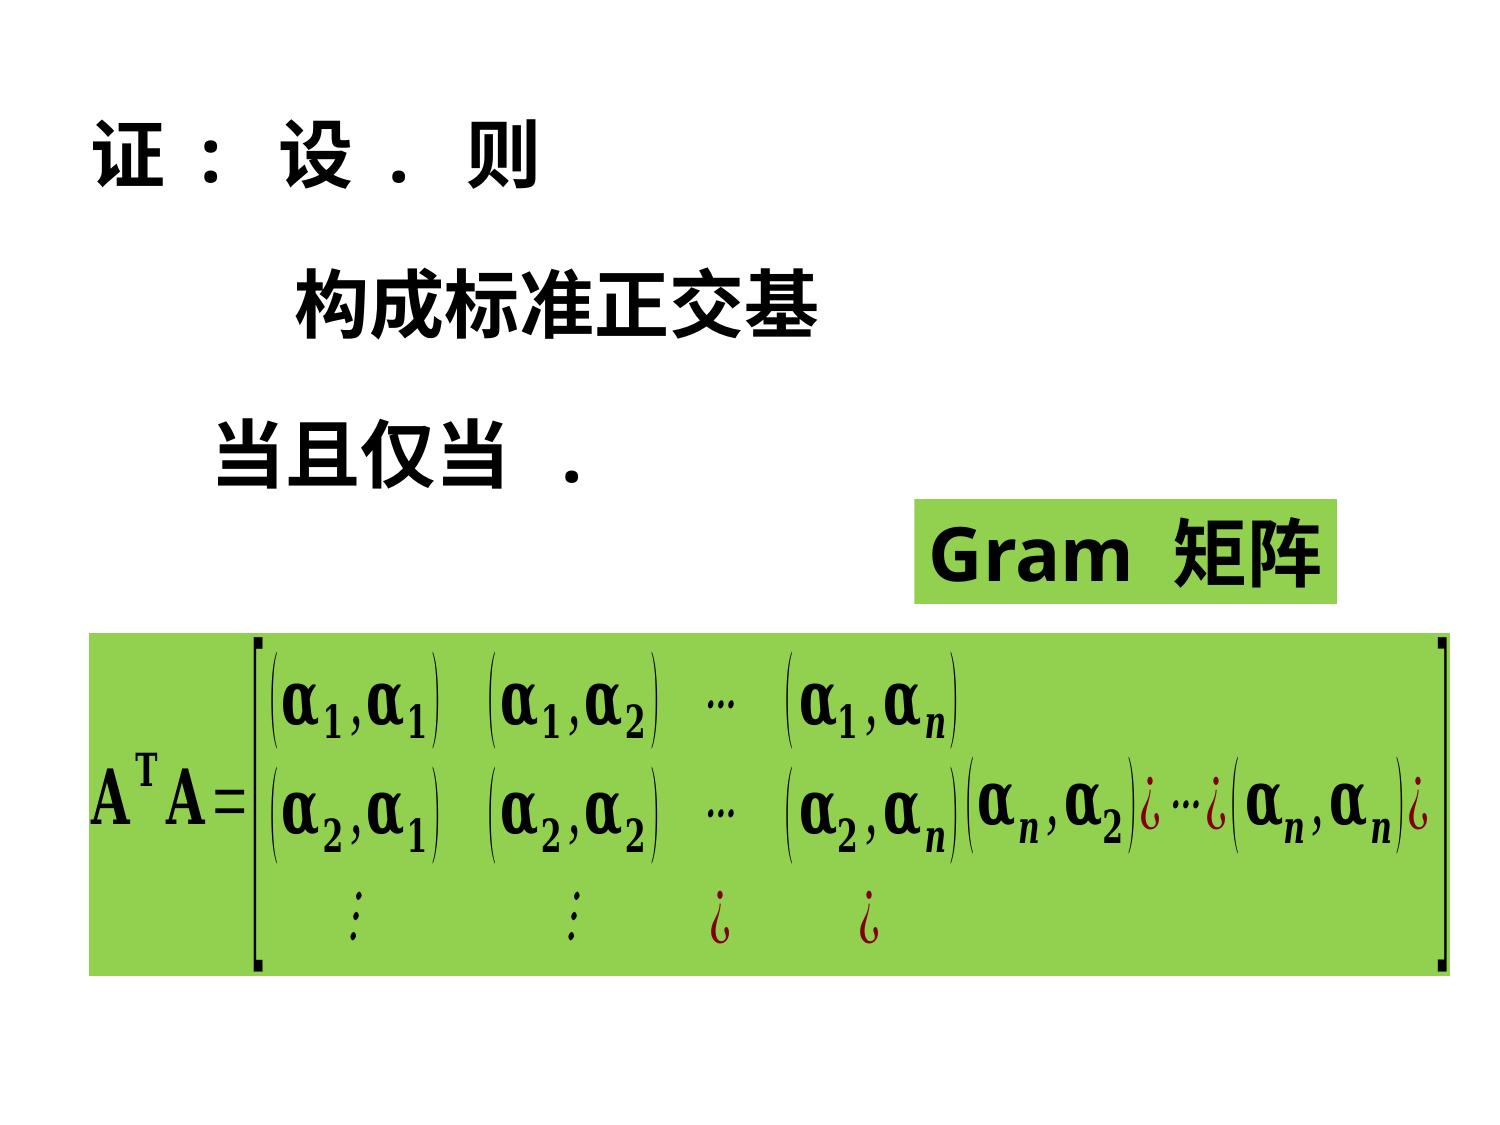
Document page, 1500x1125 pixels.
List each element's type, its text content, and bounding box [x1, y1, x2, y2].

text_box Gram 矩阵 [914, 499, 1337, 604]
